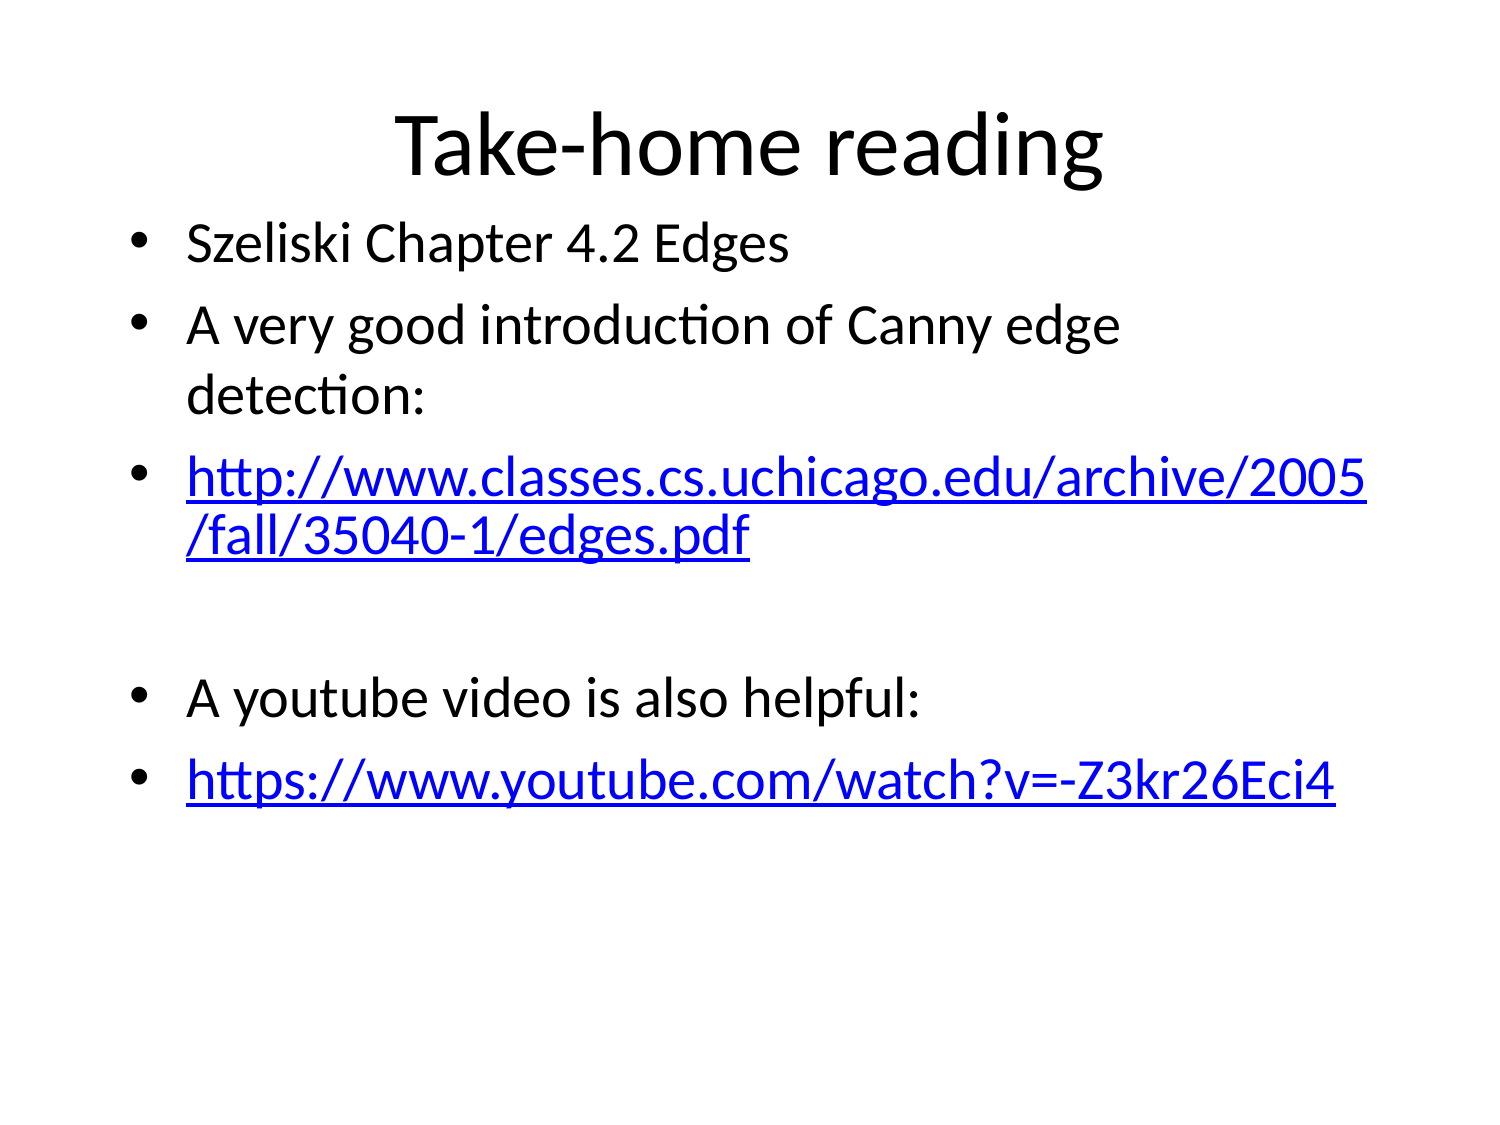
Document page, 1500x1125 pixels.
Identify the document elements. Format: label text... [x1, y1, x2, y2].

text_box Szeliski Chapter 4.2 Edges A very good introduction of Canny edge detection: http://www.classes.cs.uchicago.edu/archive/2005/fall/35040-1/edges.pdf A youtube video is also helpful: https://www.youtube.com/watch?v=-Z3kr26Eci4 [115, 197, 1390, 873]
title Take-home reading [75, 45, 1425, 233]
